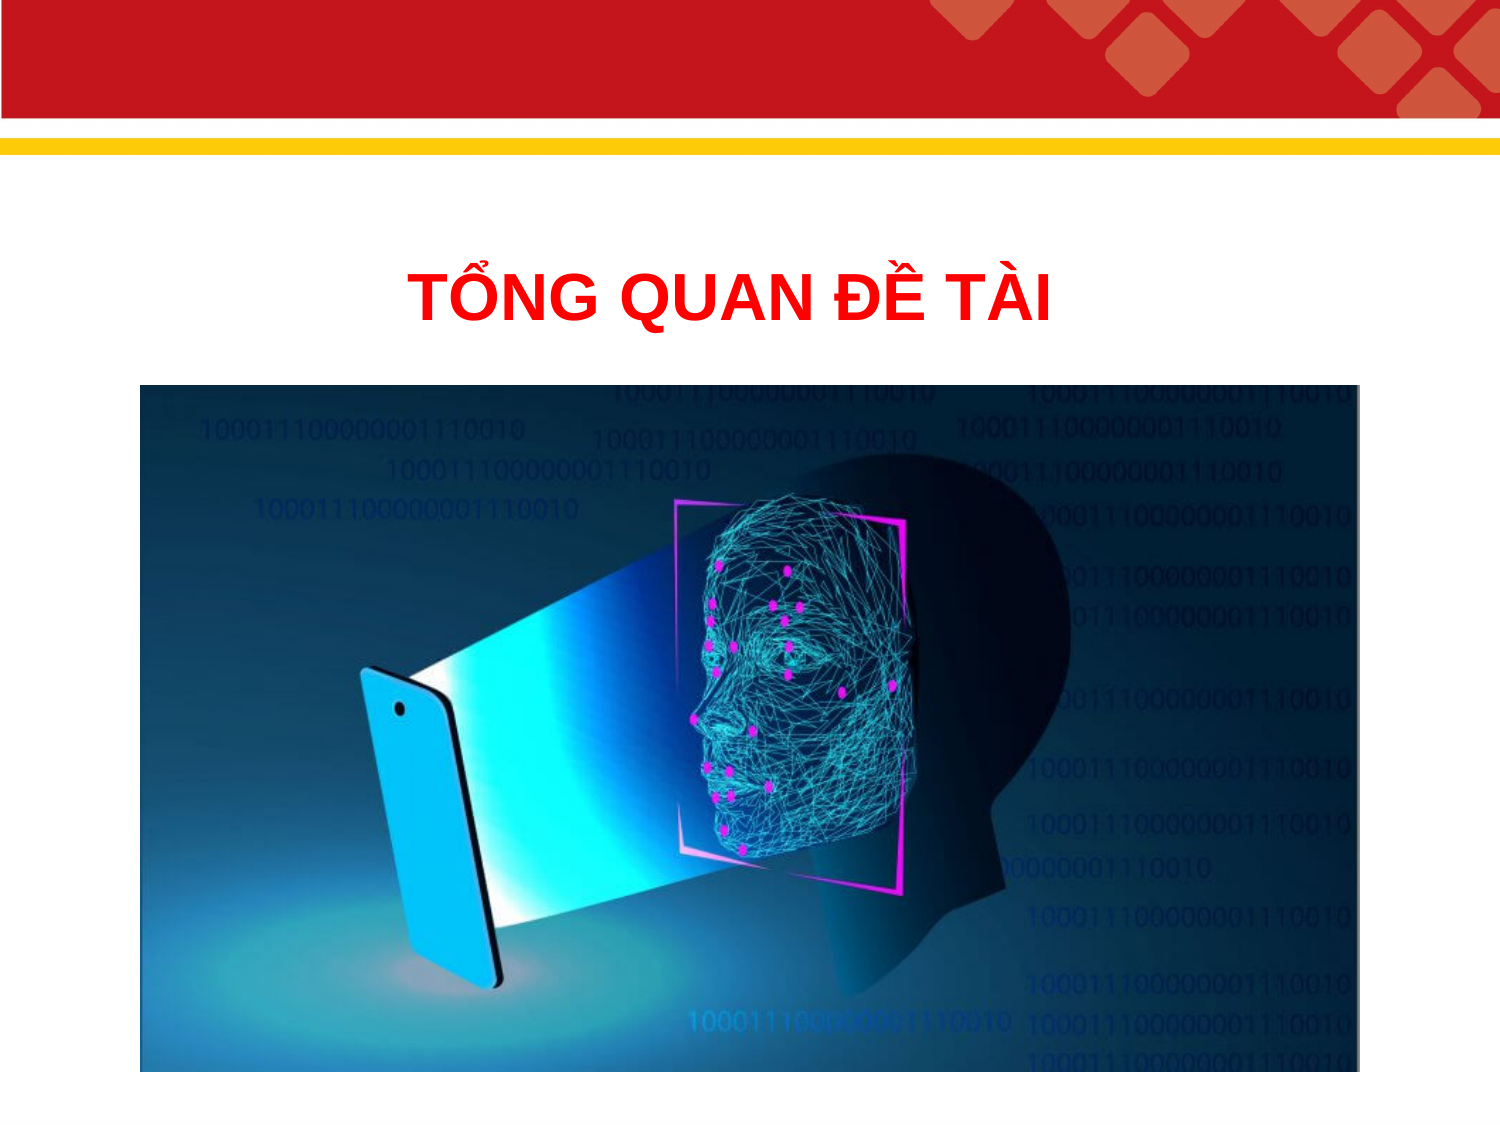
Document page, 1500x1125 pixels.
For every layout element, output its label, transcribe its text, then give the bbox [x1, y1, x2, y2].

title TỔNG QUAN ĐỀ TÀI [392, 189, 1085, 385]
picture [0, 0, 1500, 1125]
